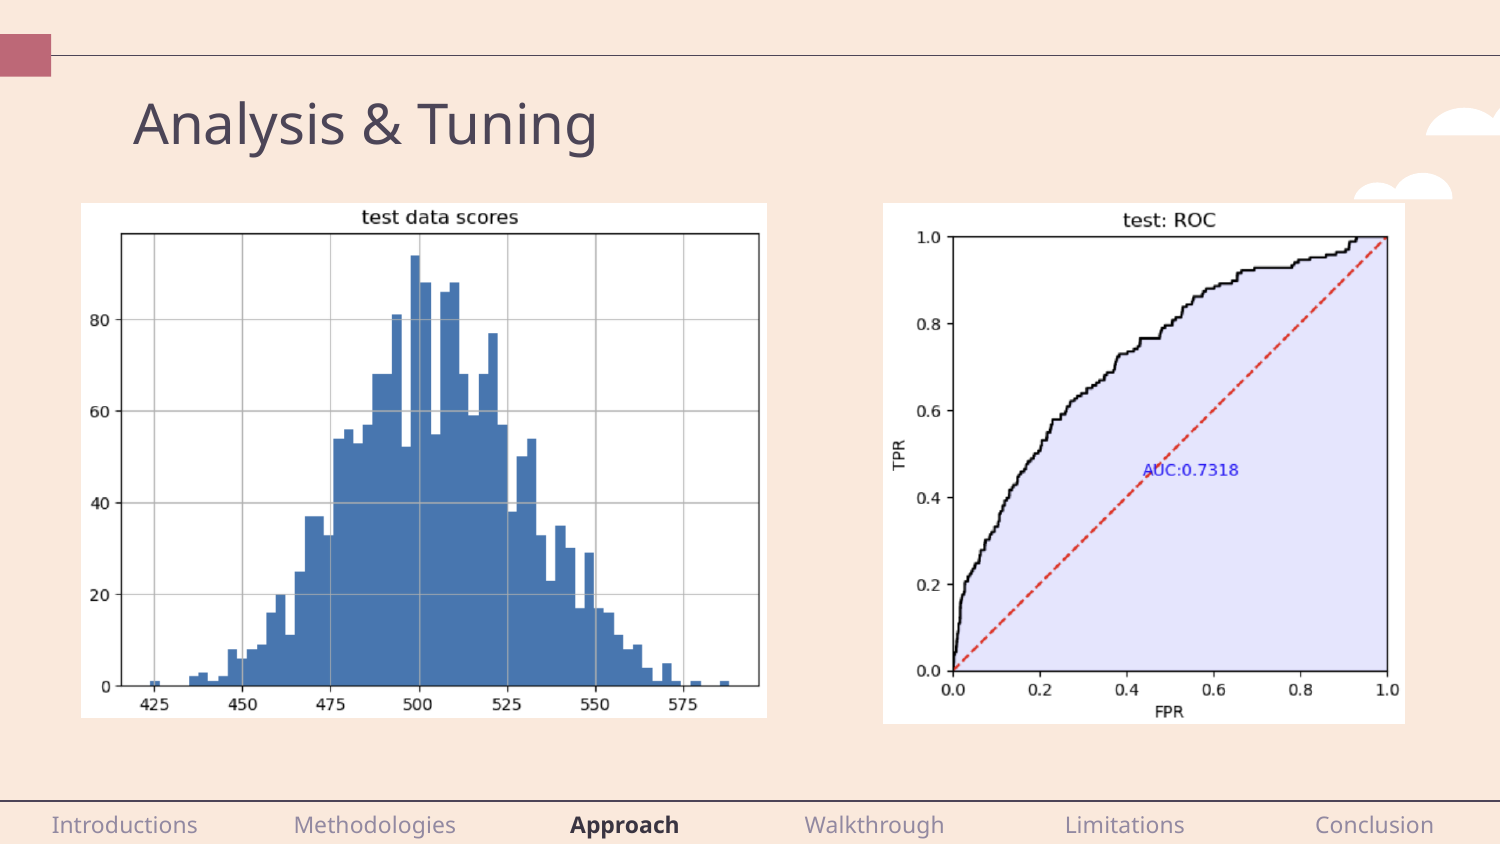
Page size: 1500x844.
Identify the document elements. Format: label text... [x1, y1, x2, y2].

picture [883, 203, 1406, 724]
title Analysis & Tuning [118, 72, 1382, 167]
picture [81, 203, 767, 718]
